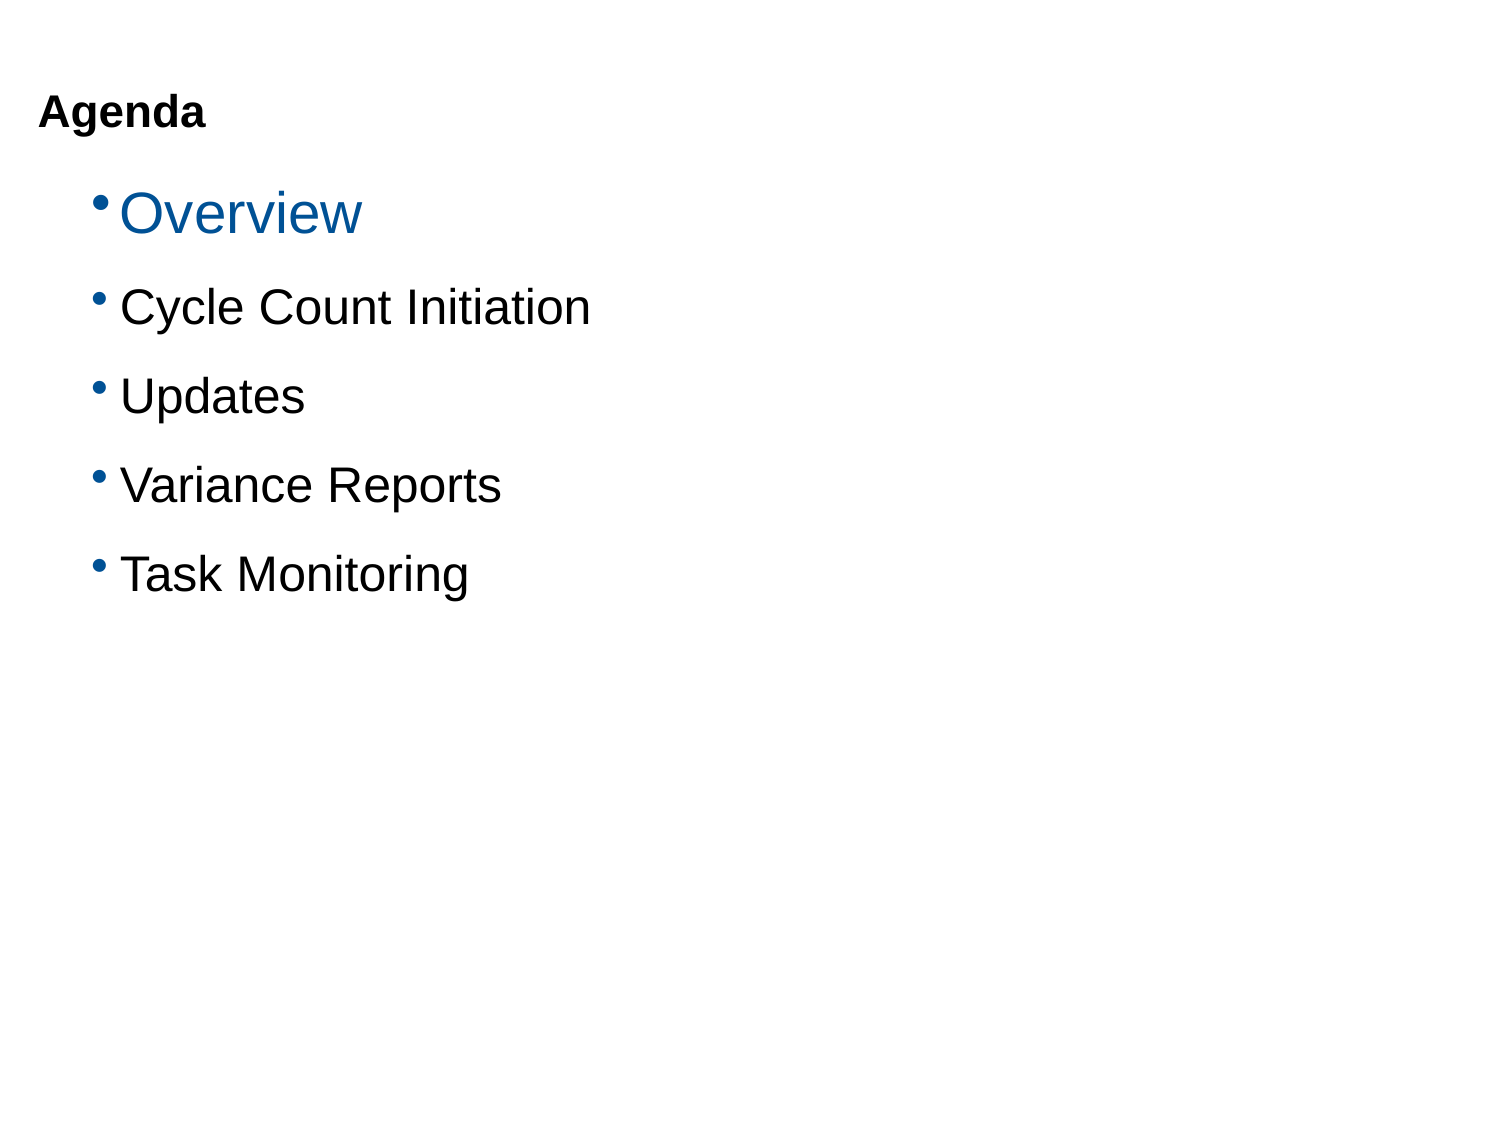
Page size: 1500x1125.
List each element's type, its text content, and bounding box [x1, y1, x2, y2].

list Overview Cycle Count Initiation Updates Variance Reports Task Monitoring [75, 167, 1208, 934]
title Agenda [22, 74, 1421, 124]
